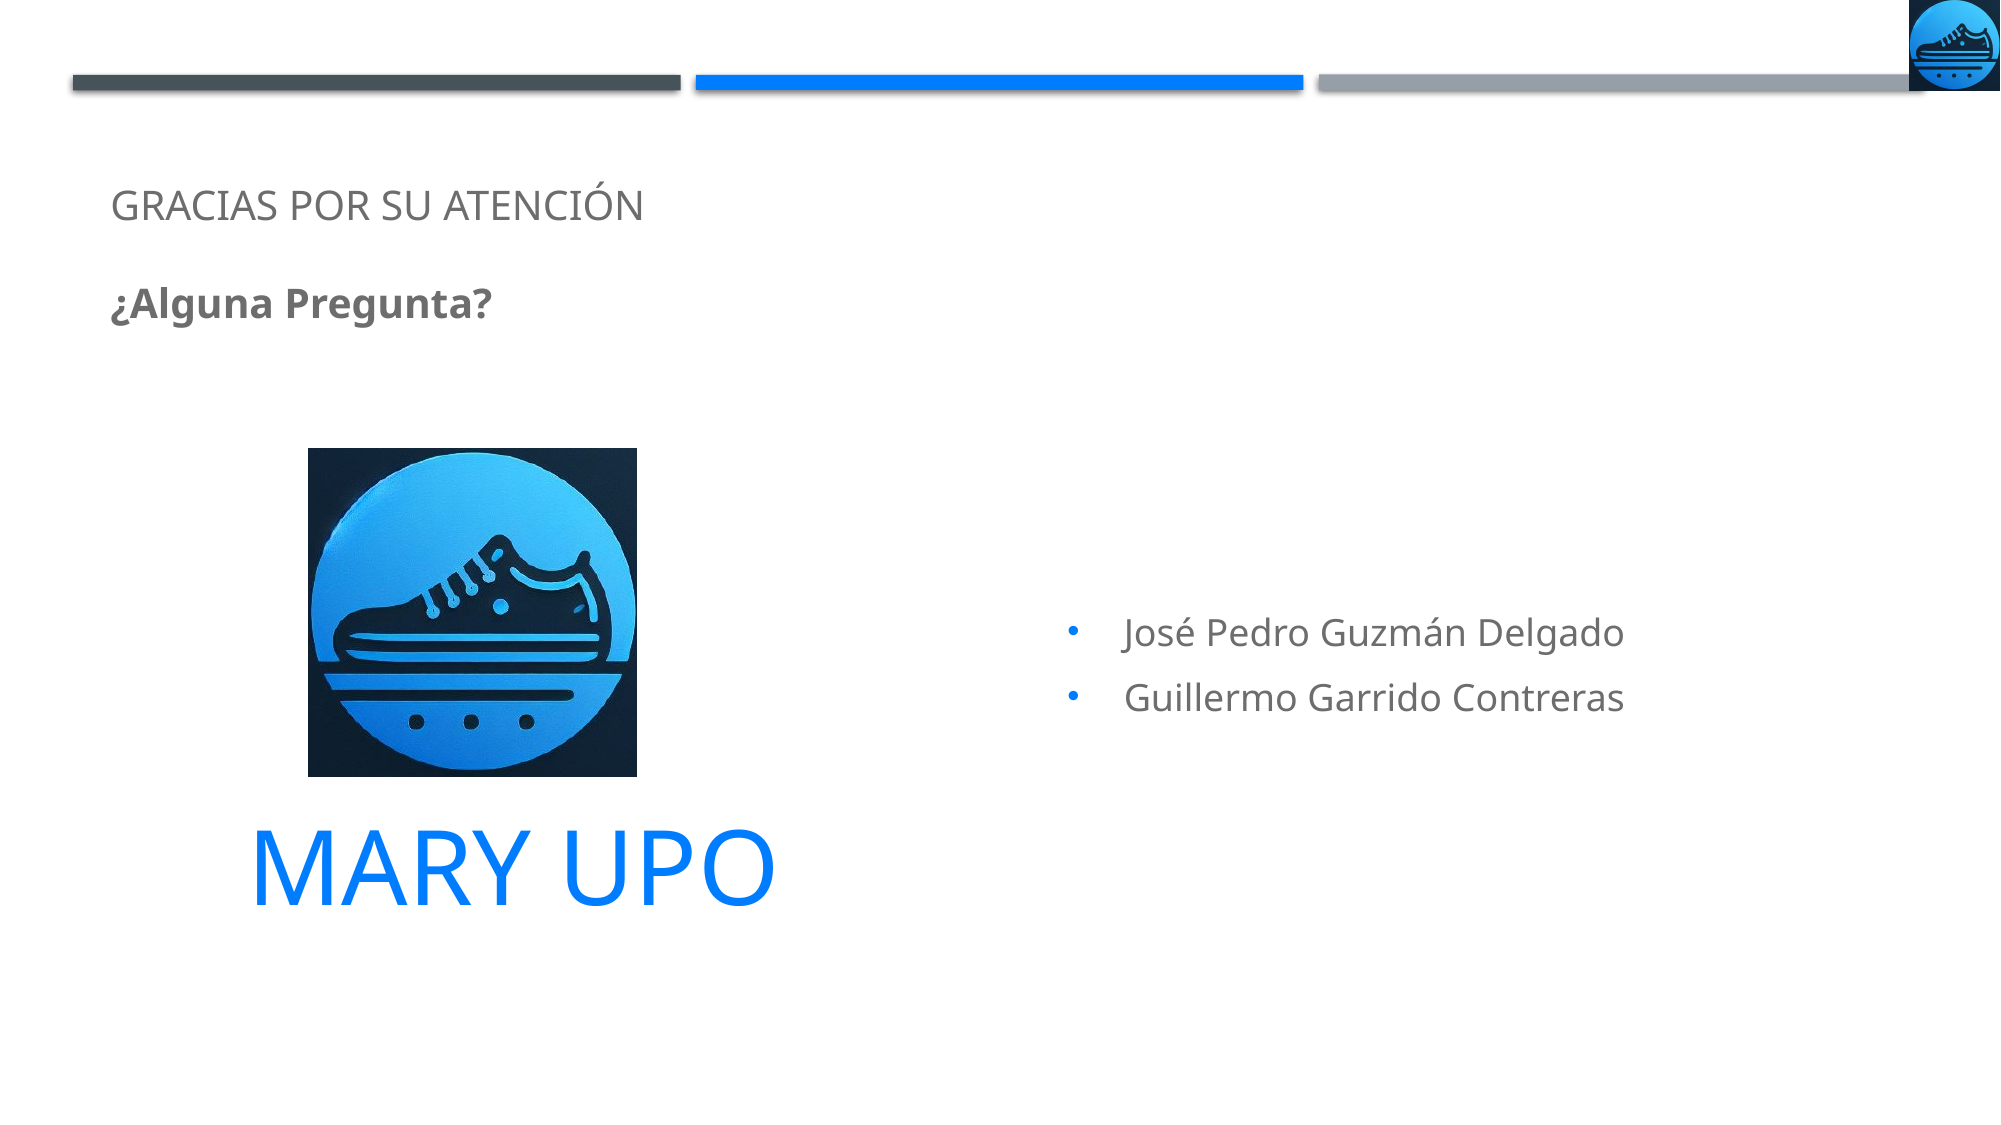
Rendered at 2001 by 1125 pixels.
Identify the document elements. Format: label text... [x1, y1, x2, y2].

picture [1909, 0, 2000, 91]
title Gracias POR SU ATENCIÓN ¿Alguna Pregunta? [95, 171, 1905, 334]
list José Pedro Guzmán Delgado Guillermo Garrido Contreras [1052, 365, 1905, 962]
picture [307, 448, 637, 778]
text_box MARY UPO [232, 818, 1233, 933]
